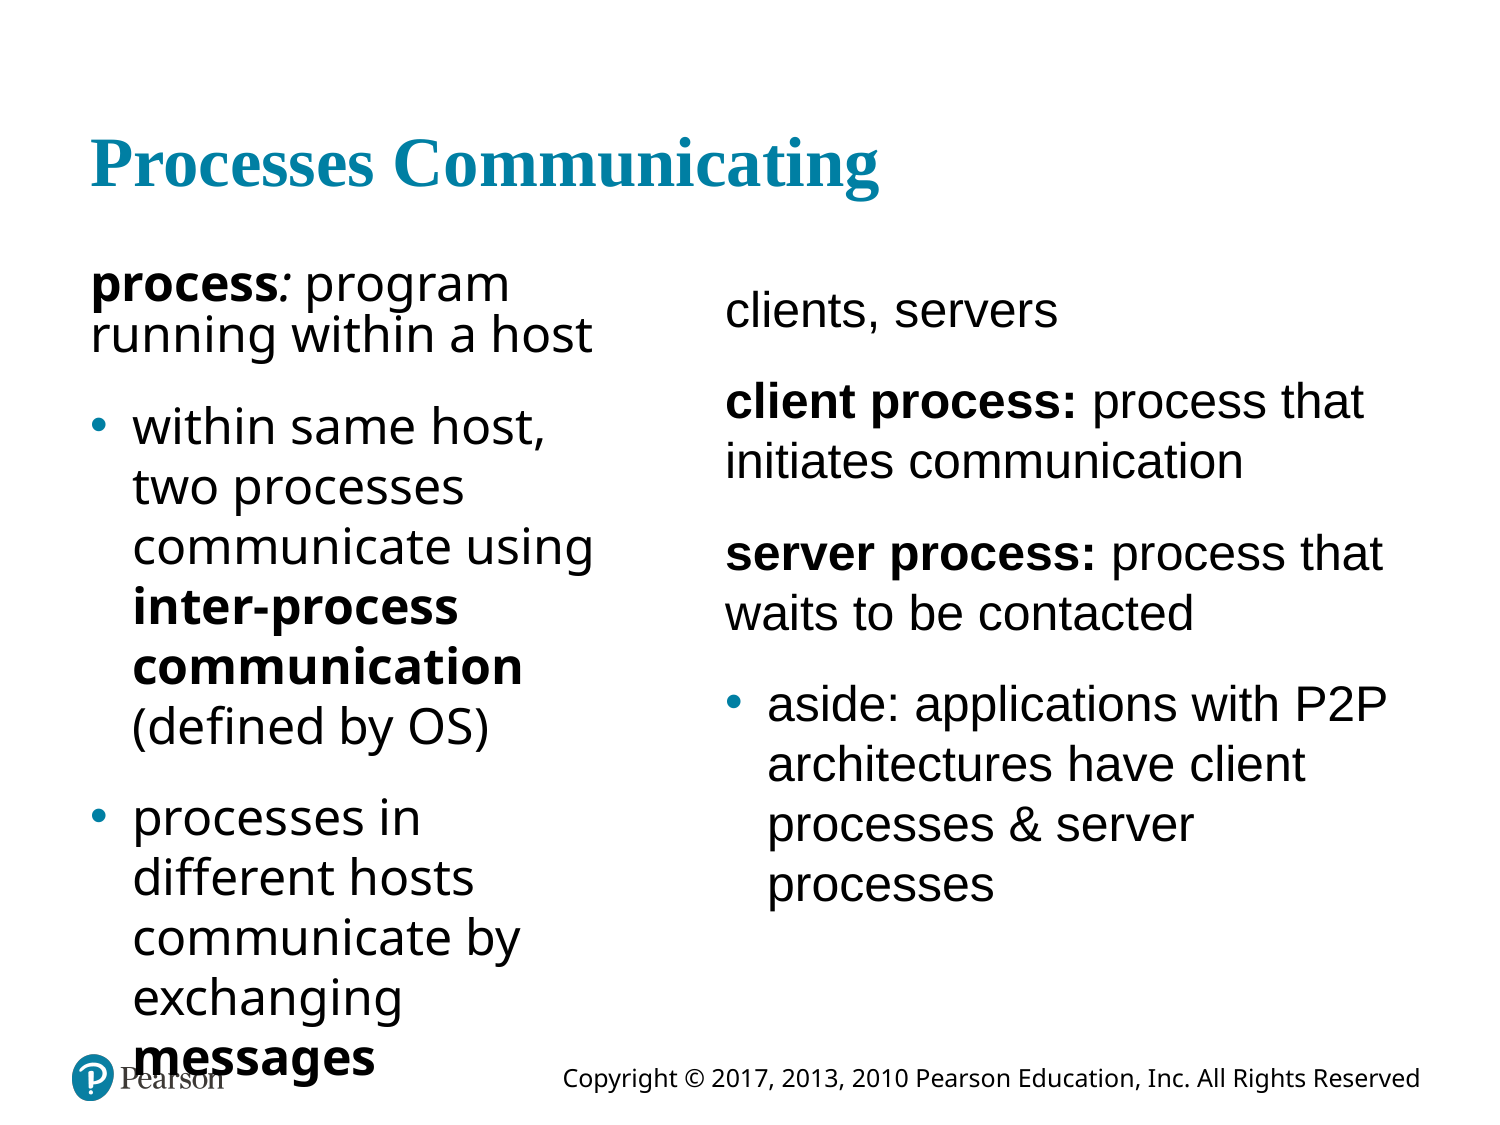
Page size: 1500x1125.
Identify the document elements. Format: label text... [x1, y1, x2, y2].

title Processes Communicating [75, 0, 1425, 216]
list clients, servers client process: process that initiates communication server process: process that waits to be contacted aside: applications with P2P architectures have client processes & server processes [710, 262, 1411, 974]
list process: program running within a host within same host, two processes communicate using inter-process communication (defined by O S) processes in different hosts communicate by exchanging messages [75, 246, 639, 1101]
